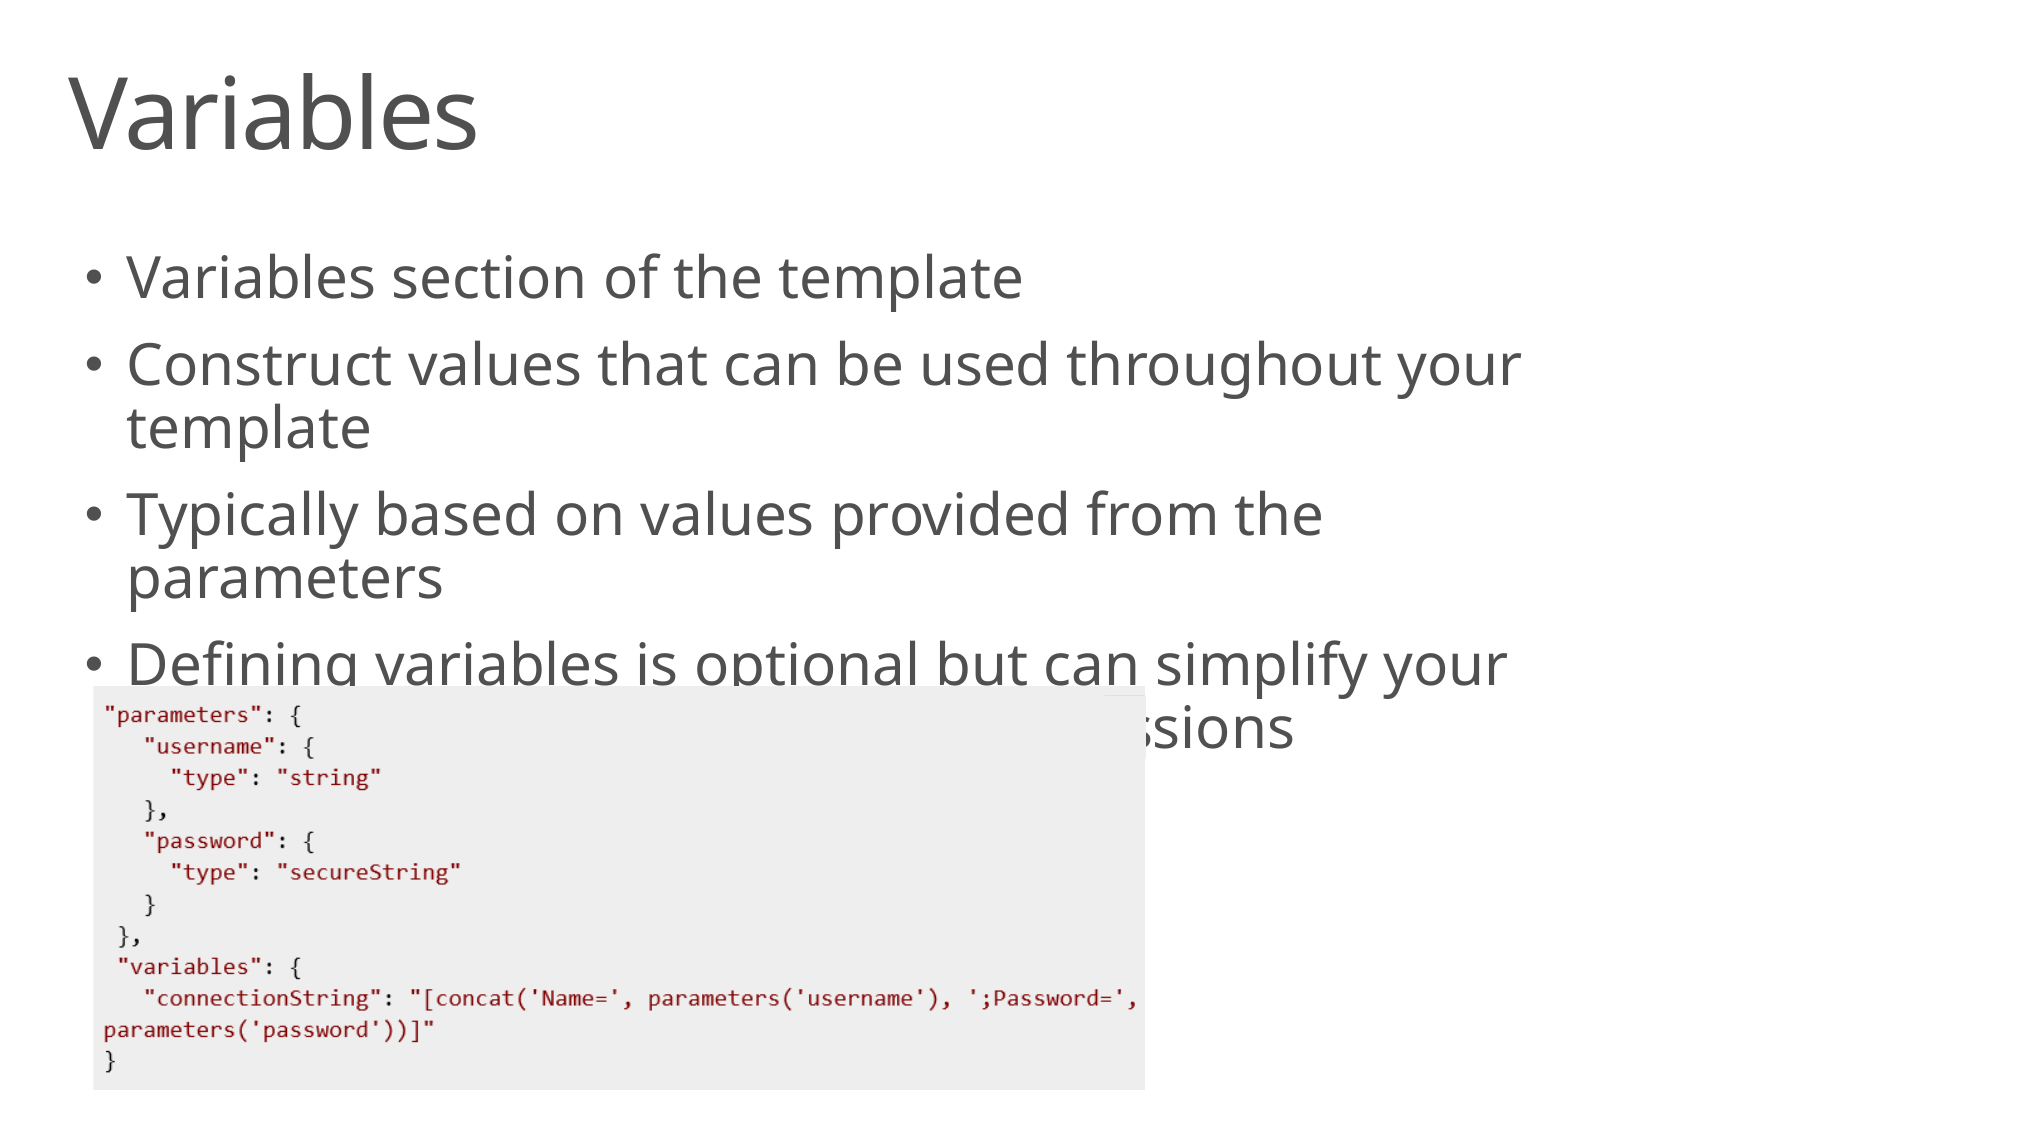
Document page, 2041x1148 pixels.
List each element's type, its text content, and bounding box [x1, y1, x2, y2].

text_box [926, 179, 1765, 891]
title Variables [45, 48, 1996, 199]
text_box Variables section of the template Construct values that can be used throughout your template Typically based on values provided from the parameters Defining variables is optional but can simplify your template by reducing complex expressions [69, 240, 1633, 687]
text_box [93, 685, 1146, 1090]
